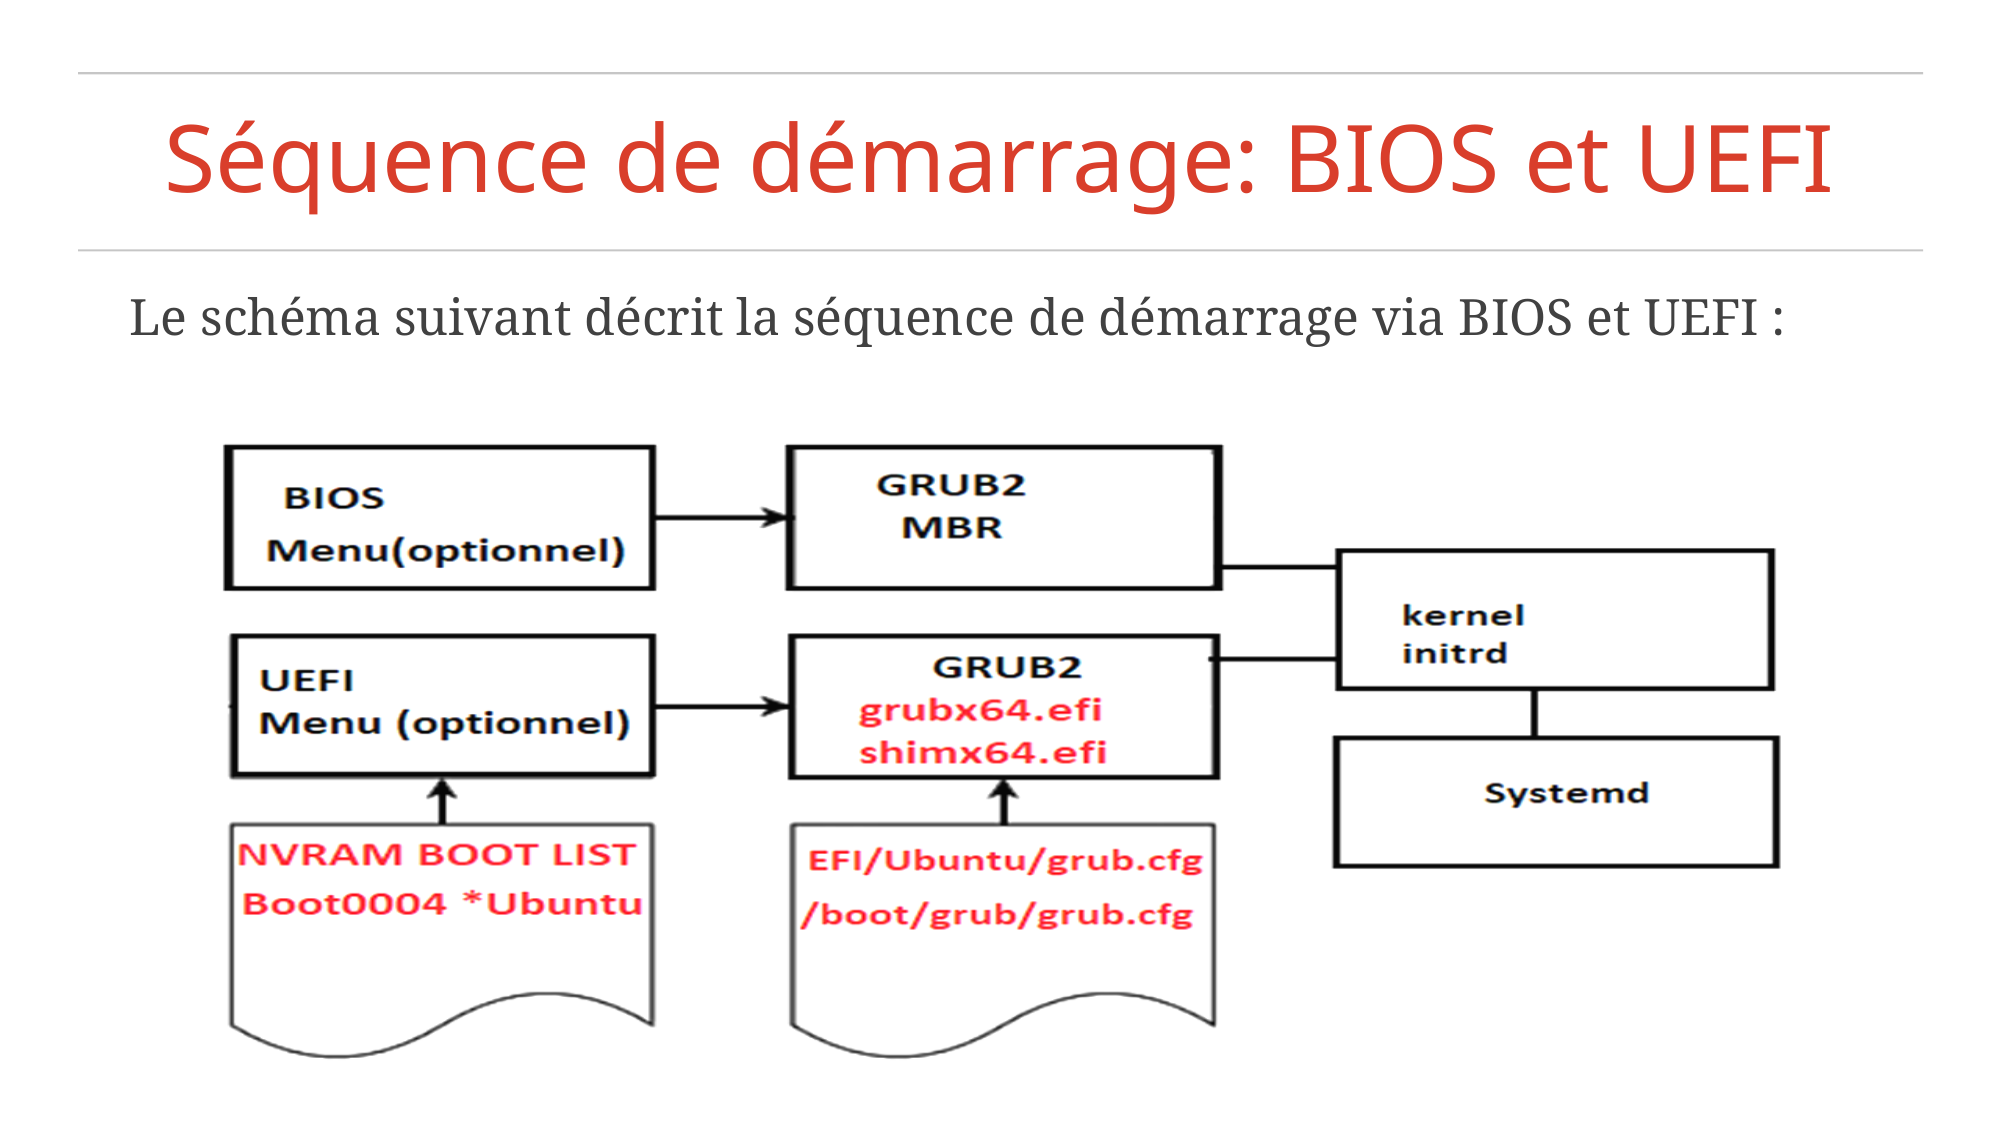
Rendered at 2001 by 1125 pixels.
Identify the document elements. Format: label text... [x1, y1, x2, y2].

picture [114, 425, 1895, 1080]
title Séquence de démarrage: BIOS et UEFI [78, 92, 1922, 233]
list Le schéma suivant décrit la séquence de démarrage via BIOS et UEFI : [121, 265, 1889, 425]
